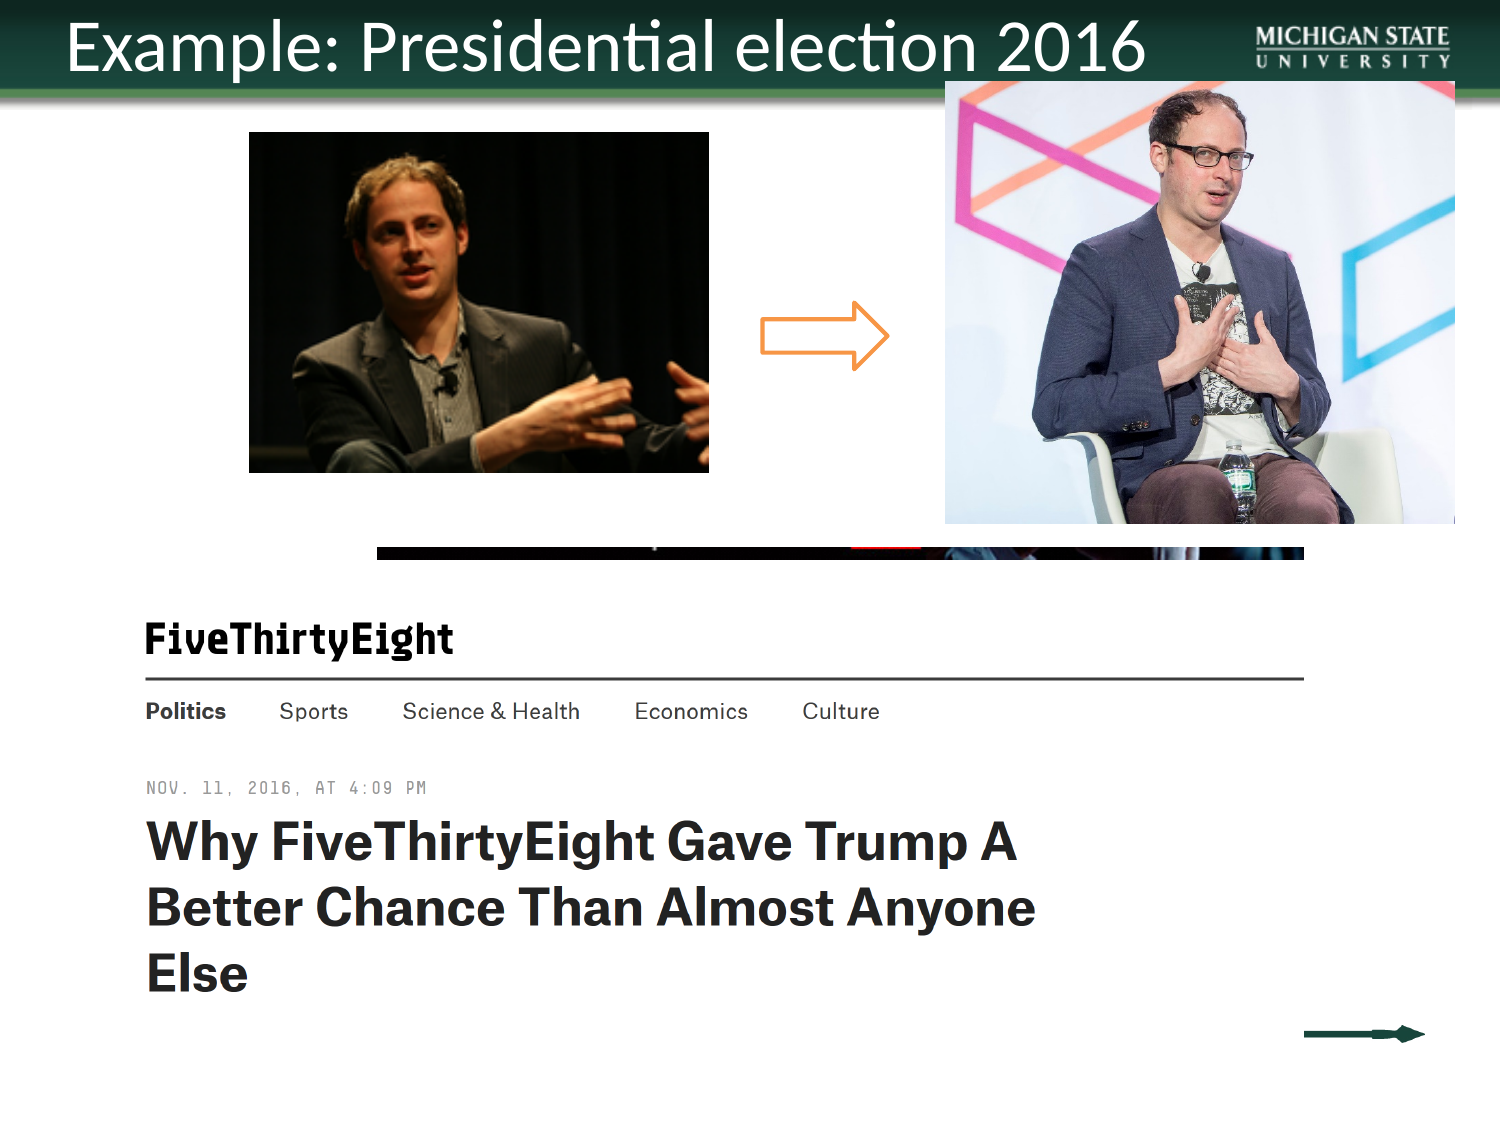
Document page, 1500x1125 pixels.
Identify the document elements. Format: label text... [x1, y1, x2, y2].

text_box [760, 300, 890, 372]
picture [249, 132, 709, 473]
picture [0, 0, 1500, 524]
picture [37, 547, 1425, 1043]
text_box Example: Presidential election 2016 [49, 0, 1413, 95]
